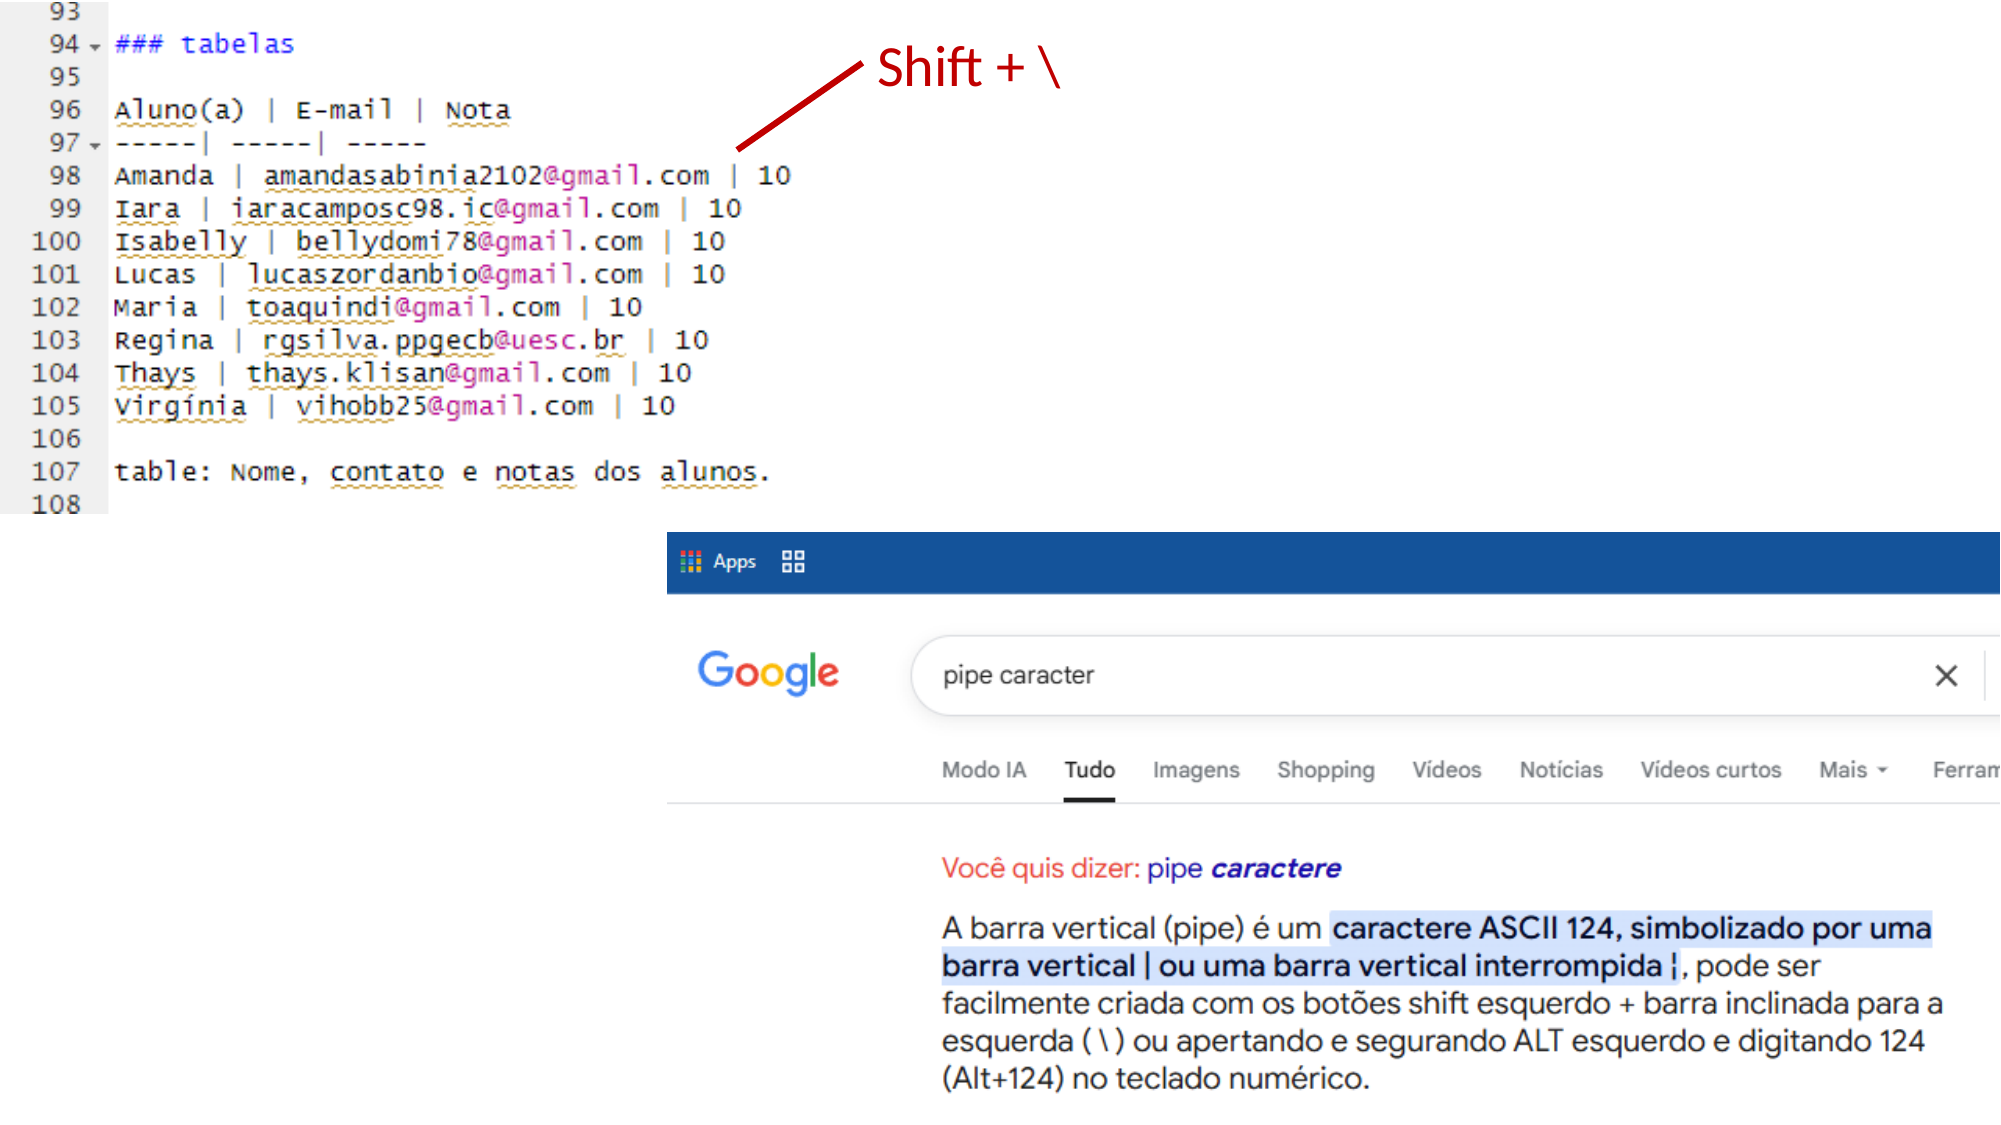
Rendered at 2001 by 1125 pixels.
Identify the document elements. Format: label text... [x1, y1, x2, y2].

picture [0, 2, 812, 514]
text_box Shift + \ [862, 20, 1077, 106]
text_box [737, 63, 861, 150]
picture [667, 532, 2000, 1125]
